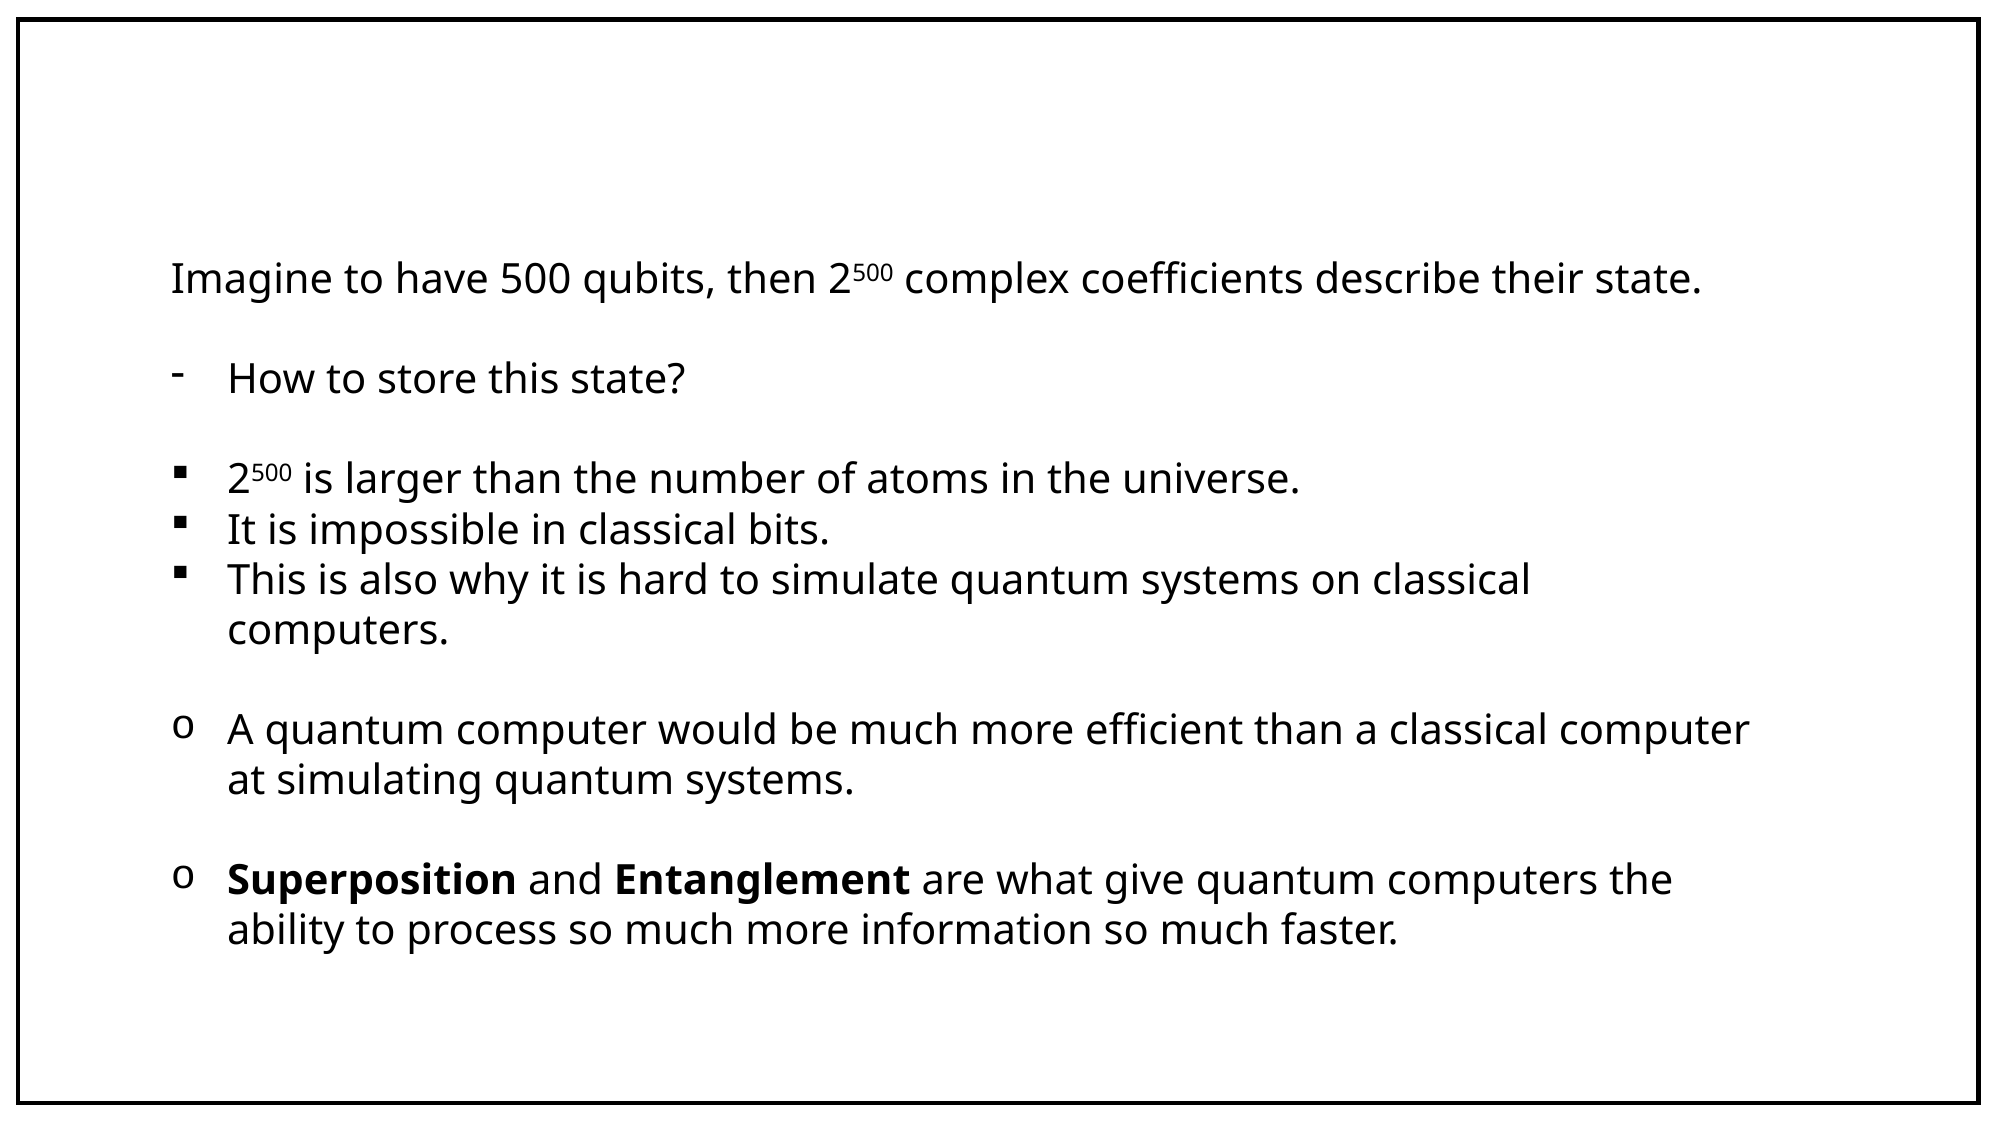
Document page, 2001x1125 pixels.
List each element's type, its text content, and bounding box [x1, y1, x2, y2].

text_box Imagine to have 500 qubits, then 2500 complex coefficients describe their state. How to store this state? 2500 is larger than the number of atoms in the universe. It is impossible in classical bits. This is also why it is hard to simulate quantum systems on classical computers. A quantum computer would be much more efficient than a classical computer at simulating quantum systems. Superposition and Entanglement are what give quantum computers the ability to process so much more information so much faster. [155, 244, 1773, 1011]
text_box [17, 19, 1980, 1104]
